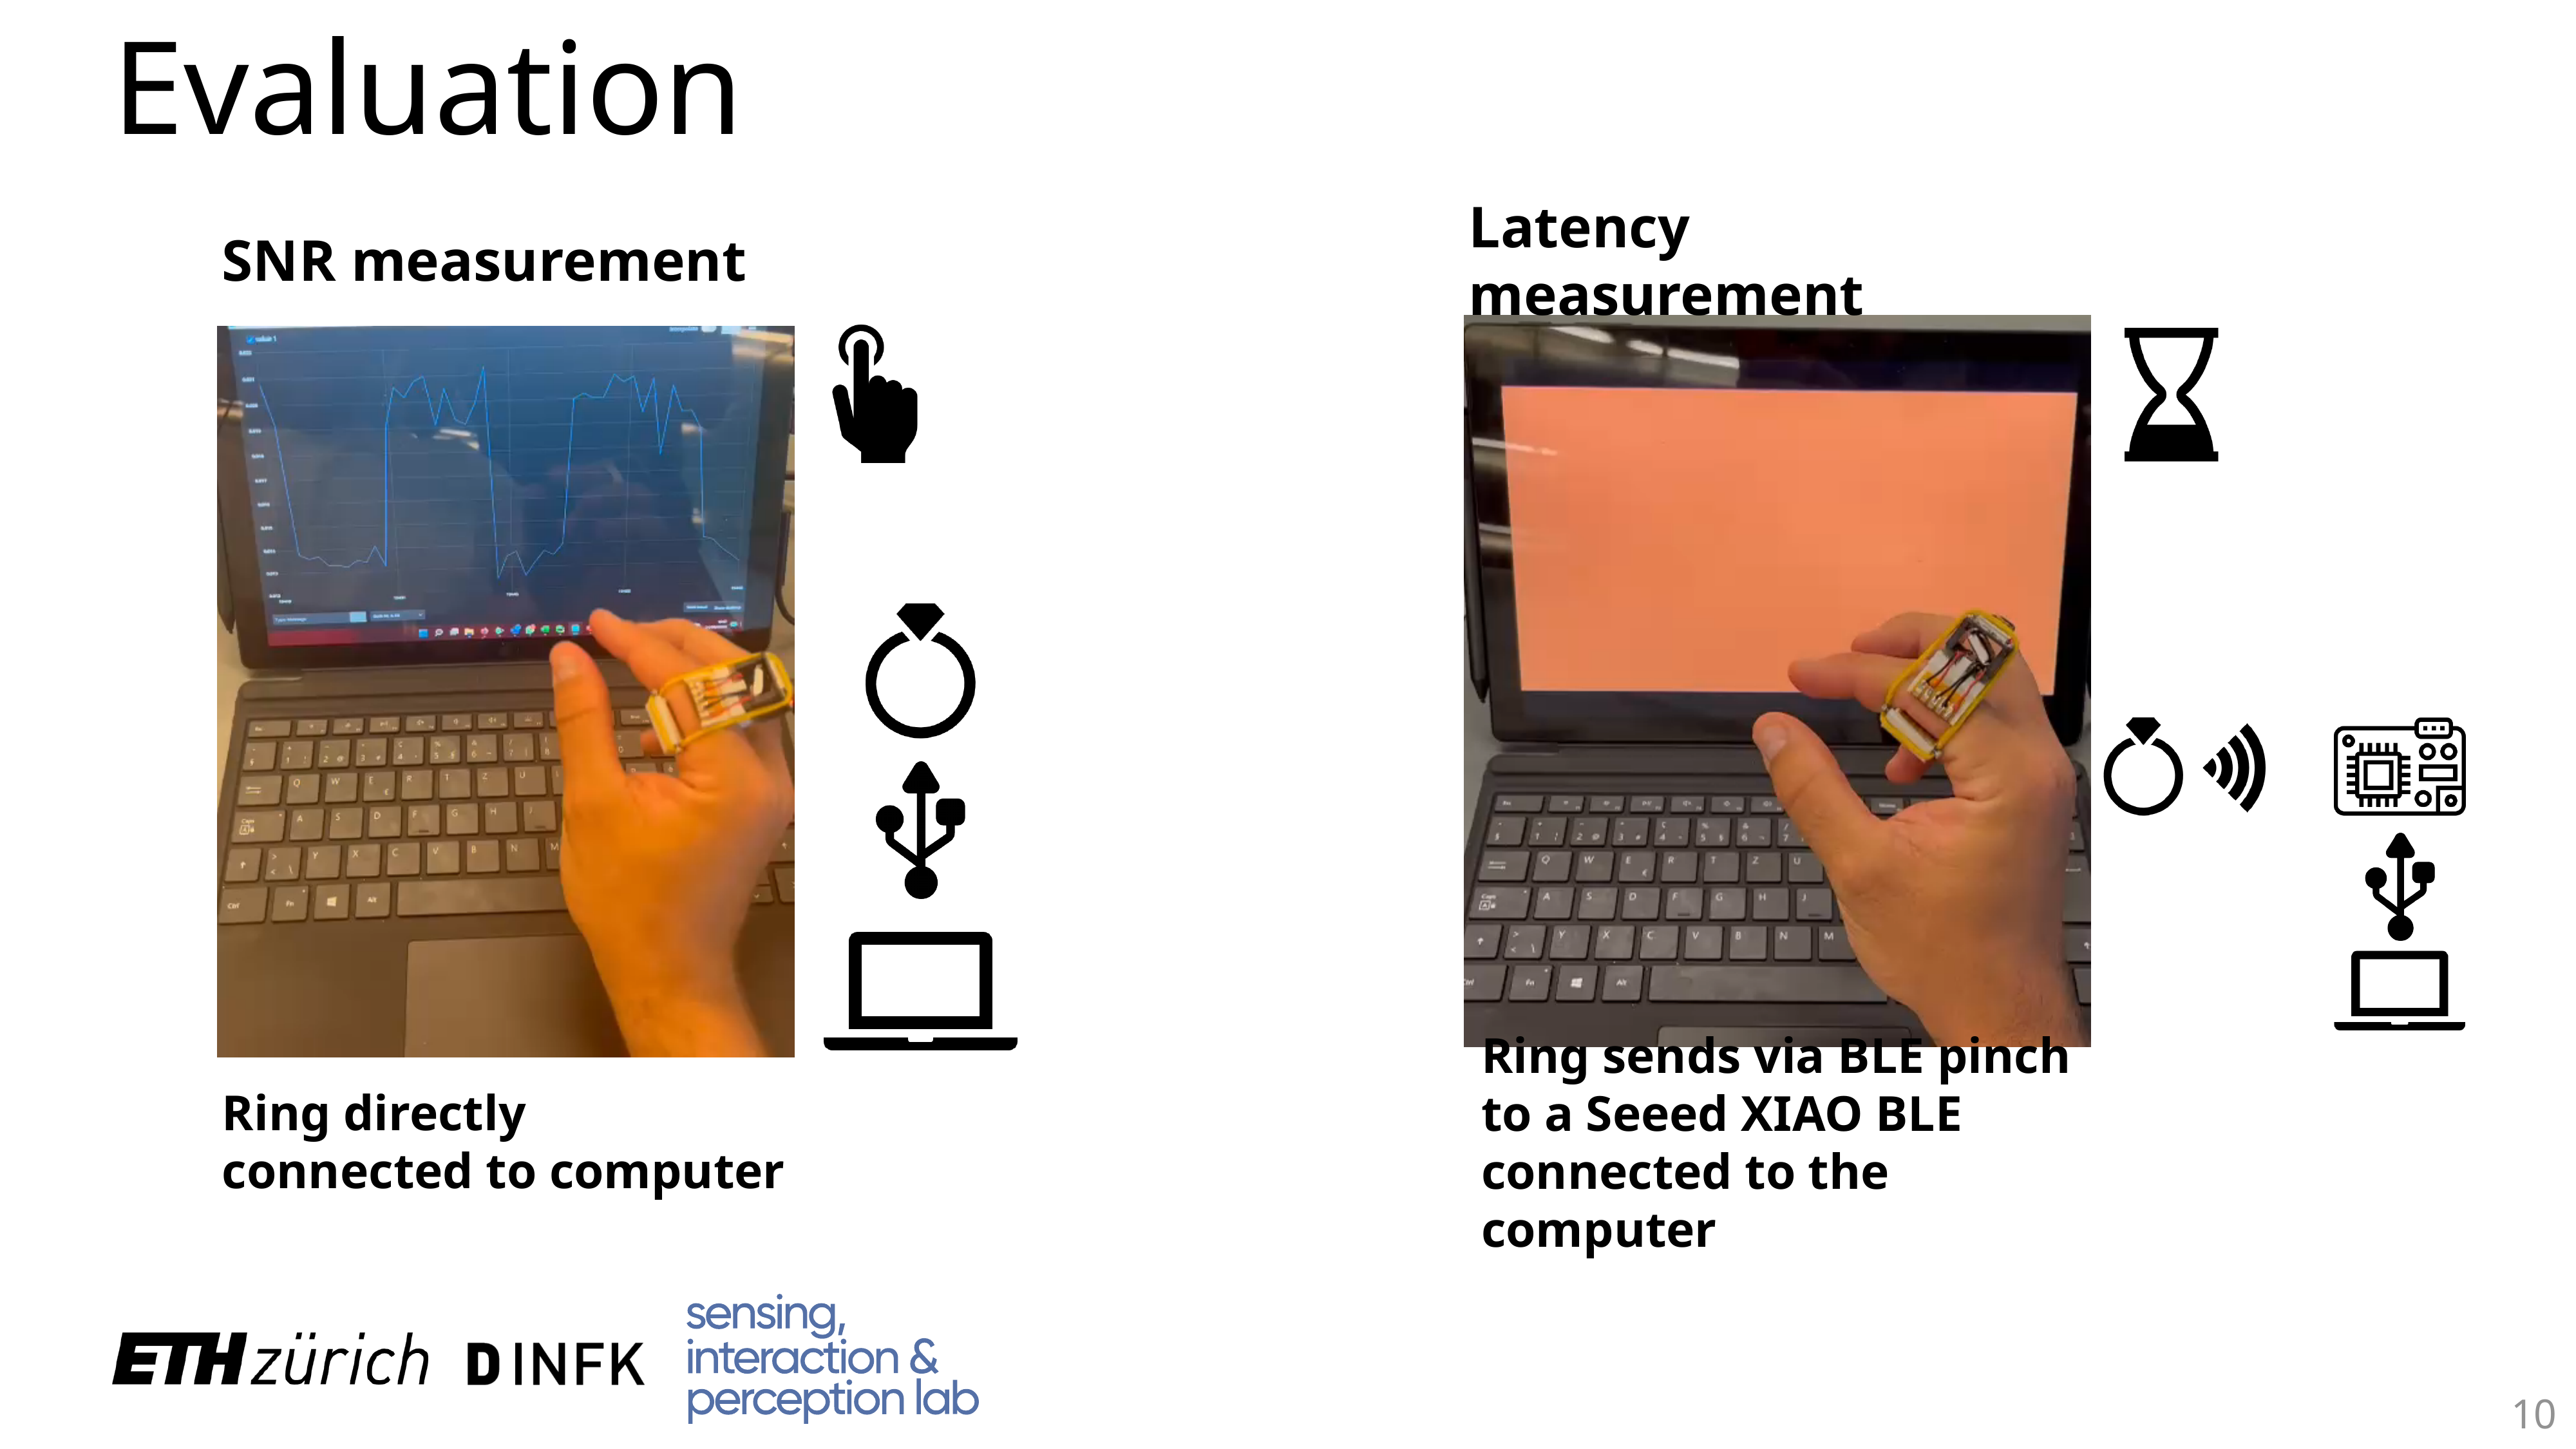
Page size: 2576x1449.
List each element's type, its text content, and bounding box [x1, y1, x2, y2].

text_box SNR measurement [216, 219, 795, 298]
picture [112, 1301, 687, 1427]
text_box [1463, 314, 2092, 1048]
picture [831, 582, 1009, 760]
picture [795, 314, 956, 475]
picture [819, 761, 1021, 1092]
text_box Ring directly connected to computer [216, 1077, 795, 1204]
text_box Latency measurement [1463, 185, 2042, 314]
text_box Ring sends via BLE pinch to a Seeed XIAO BLE connected to the computer [1475, 1019, 2106, 1262]
picture [2090, 314, 2252, 475]
slide_number 10 [2504, 1383, 2563, 1449]
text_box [216, 325, 795, 1059]
picture [2079, 701, 2300, 833]
title Evaluation [106, 0, 2468, 189]
picture [2331, 698, 2468, 1059]
